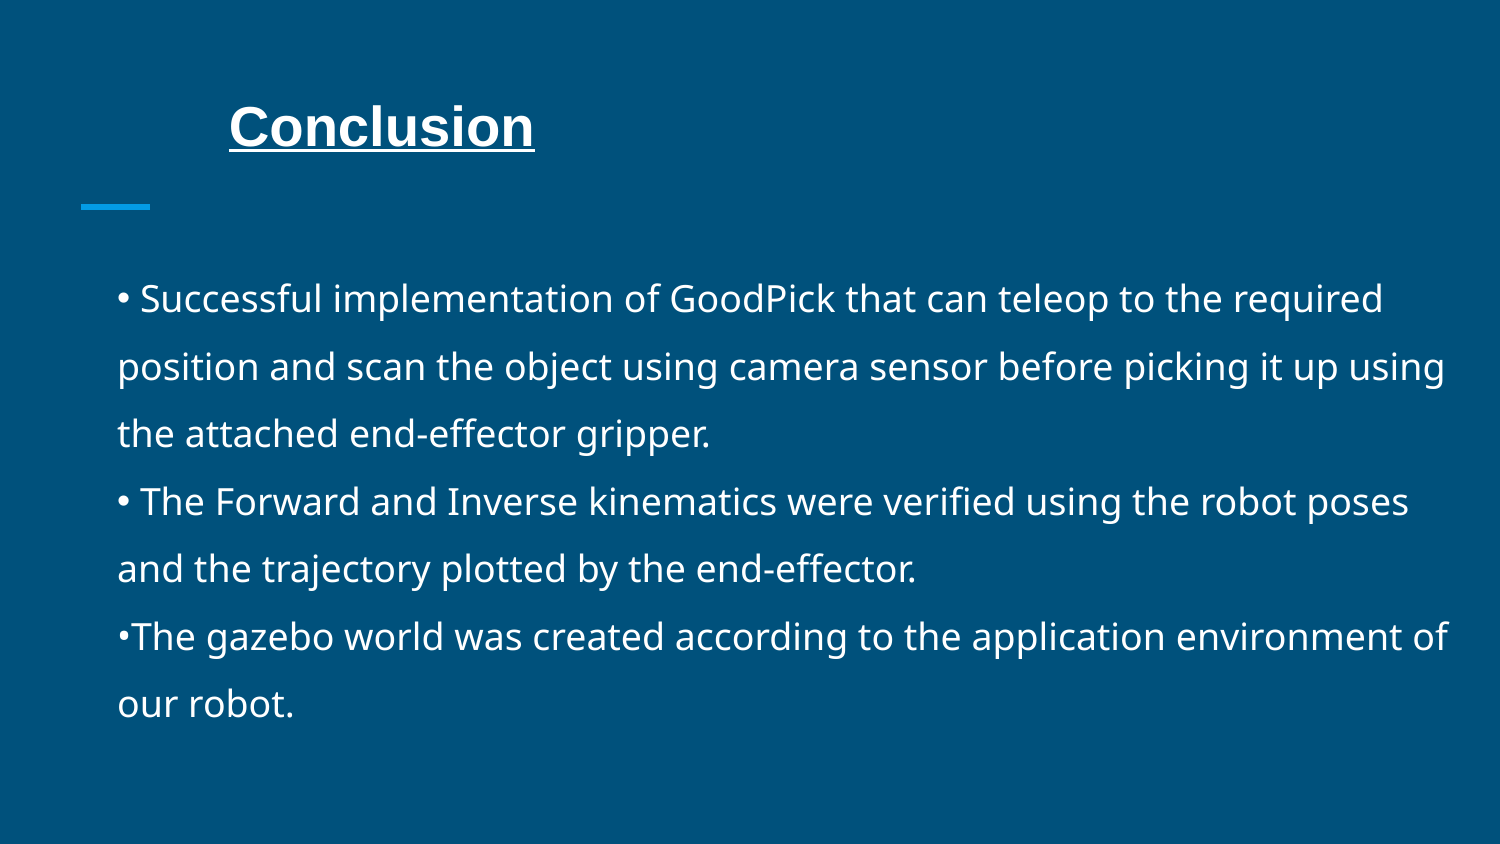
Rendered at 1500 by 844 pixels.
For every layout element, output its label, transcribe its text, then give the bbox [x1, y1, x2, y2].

title Conclusion [213, 98, 1368, 173]
list Successful implementation of GoodPick that can teleop to the required position and scan the object using camera sensor before picking it up using the attached end-effector gripper. The Forward and Inverse kinematics were verified using the robot poses and the trajectory plotted by the end-effector. The gazebo world was created according to the application environment of our robot. [102, 237, 1469, 806]
